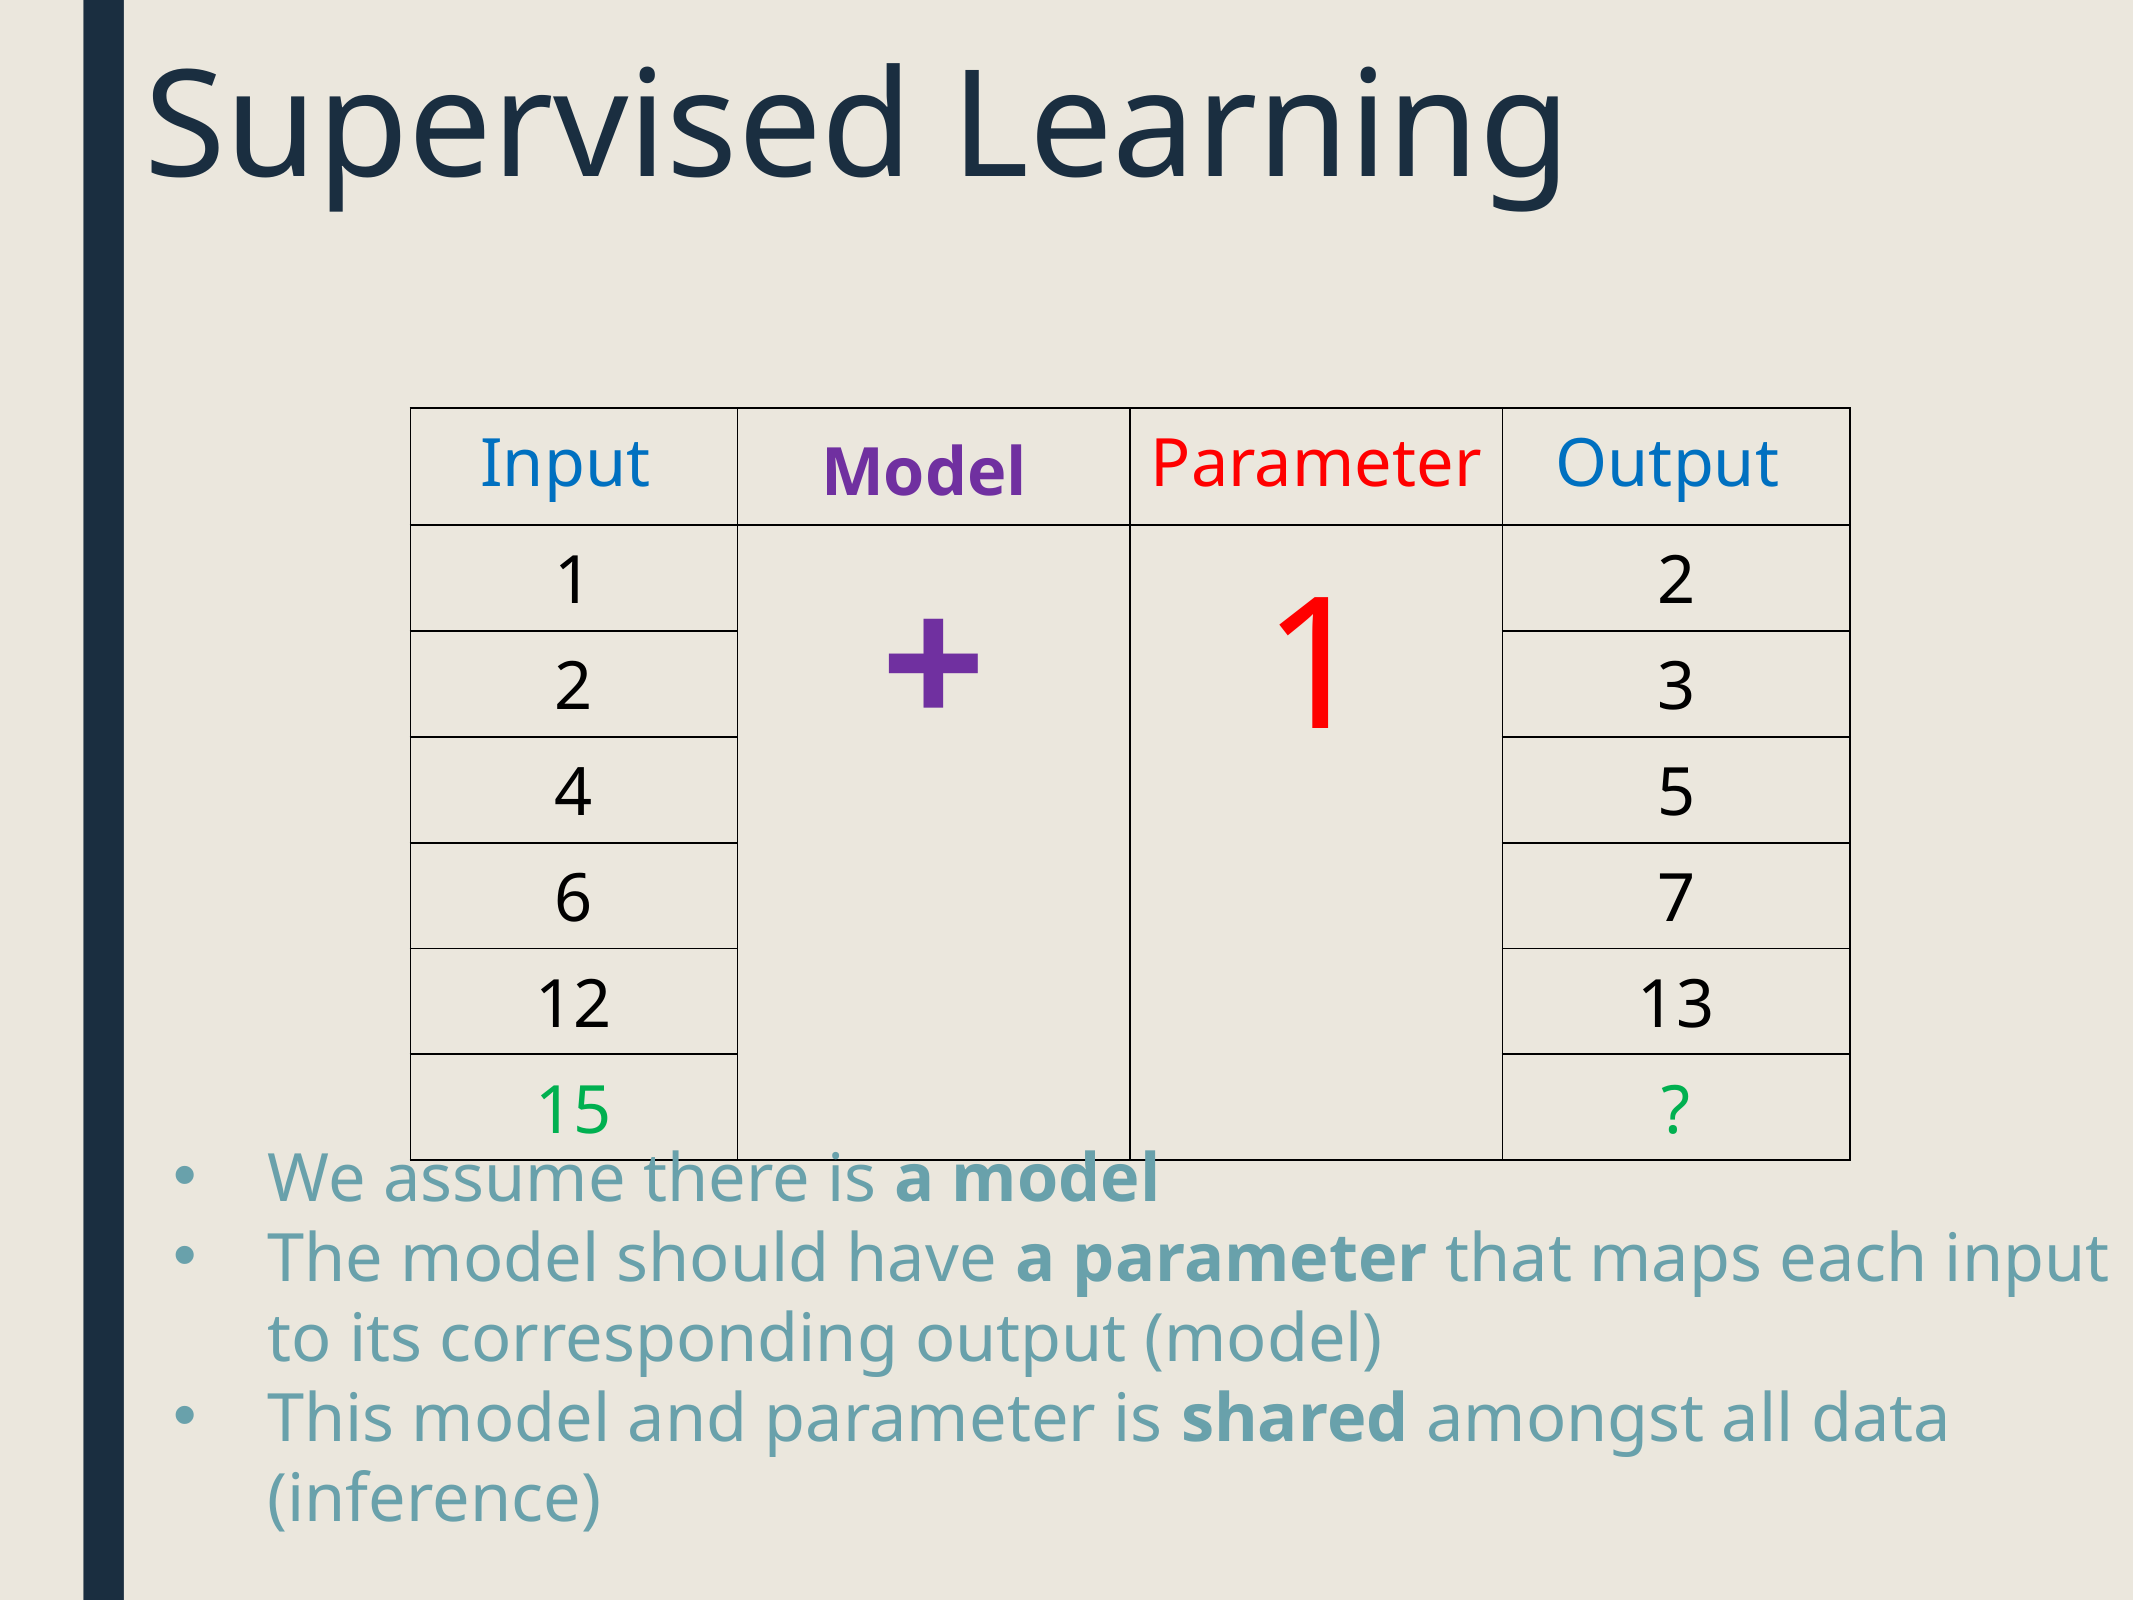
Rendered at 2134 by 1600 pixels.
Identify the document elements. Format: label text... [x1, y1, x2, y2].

table_cell 13 [1503, 949, 1849, 1053]
table_cell 6 [411, 844, 737, 948]
table_cell 12 [411, 949, 737, 1053]
table_header Parameter [1131, 409, 1502, 524]
table_cell 1 [1131, 526, 1502, 1126]
table_cell 2 [411, 632, 737, 736]
table_header Output [1503, 409, 1849, 524]
table_cell 3 [1503, 632, 1849, 736]
table_cell ? [1503, 1055, 1849, 1126]
table_header Model [738, 409, 1129, 524]
title Supervised Learning [129, 41, 2134, 442]
table_cell 7 [1503, 844, 1849, 948]
table_cell 15 [411, 1055, 737, 1126]
text_box We assume there is a model The model should have a parameter that maps each input to its corresponding output (model) This model and parameter is shared amongst all data (inference) [165, 1126, 2122, 1543]
table_header Input [411, 409, 737, 524]
table_cell 2 [1503, 526, 1849, 630]
table_cell + [738, 526, 1129, 1126]
table_cell 5 [1503, 738, 1849, 842]
table_cell 1 [411, 526, 737, 630]
table_cell 4 [411, 738, 737, 842]
